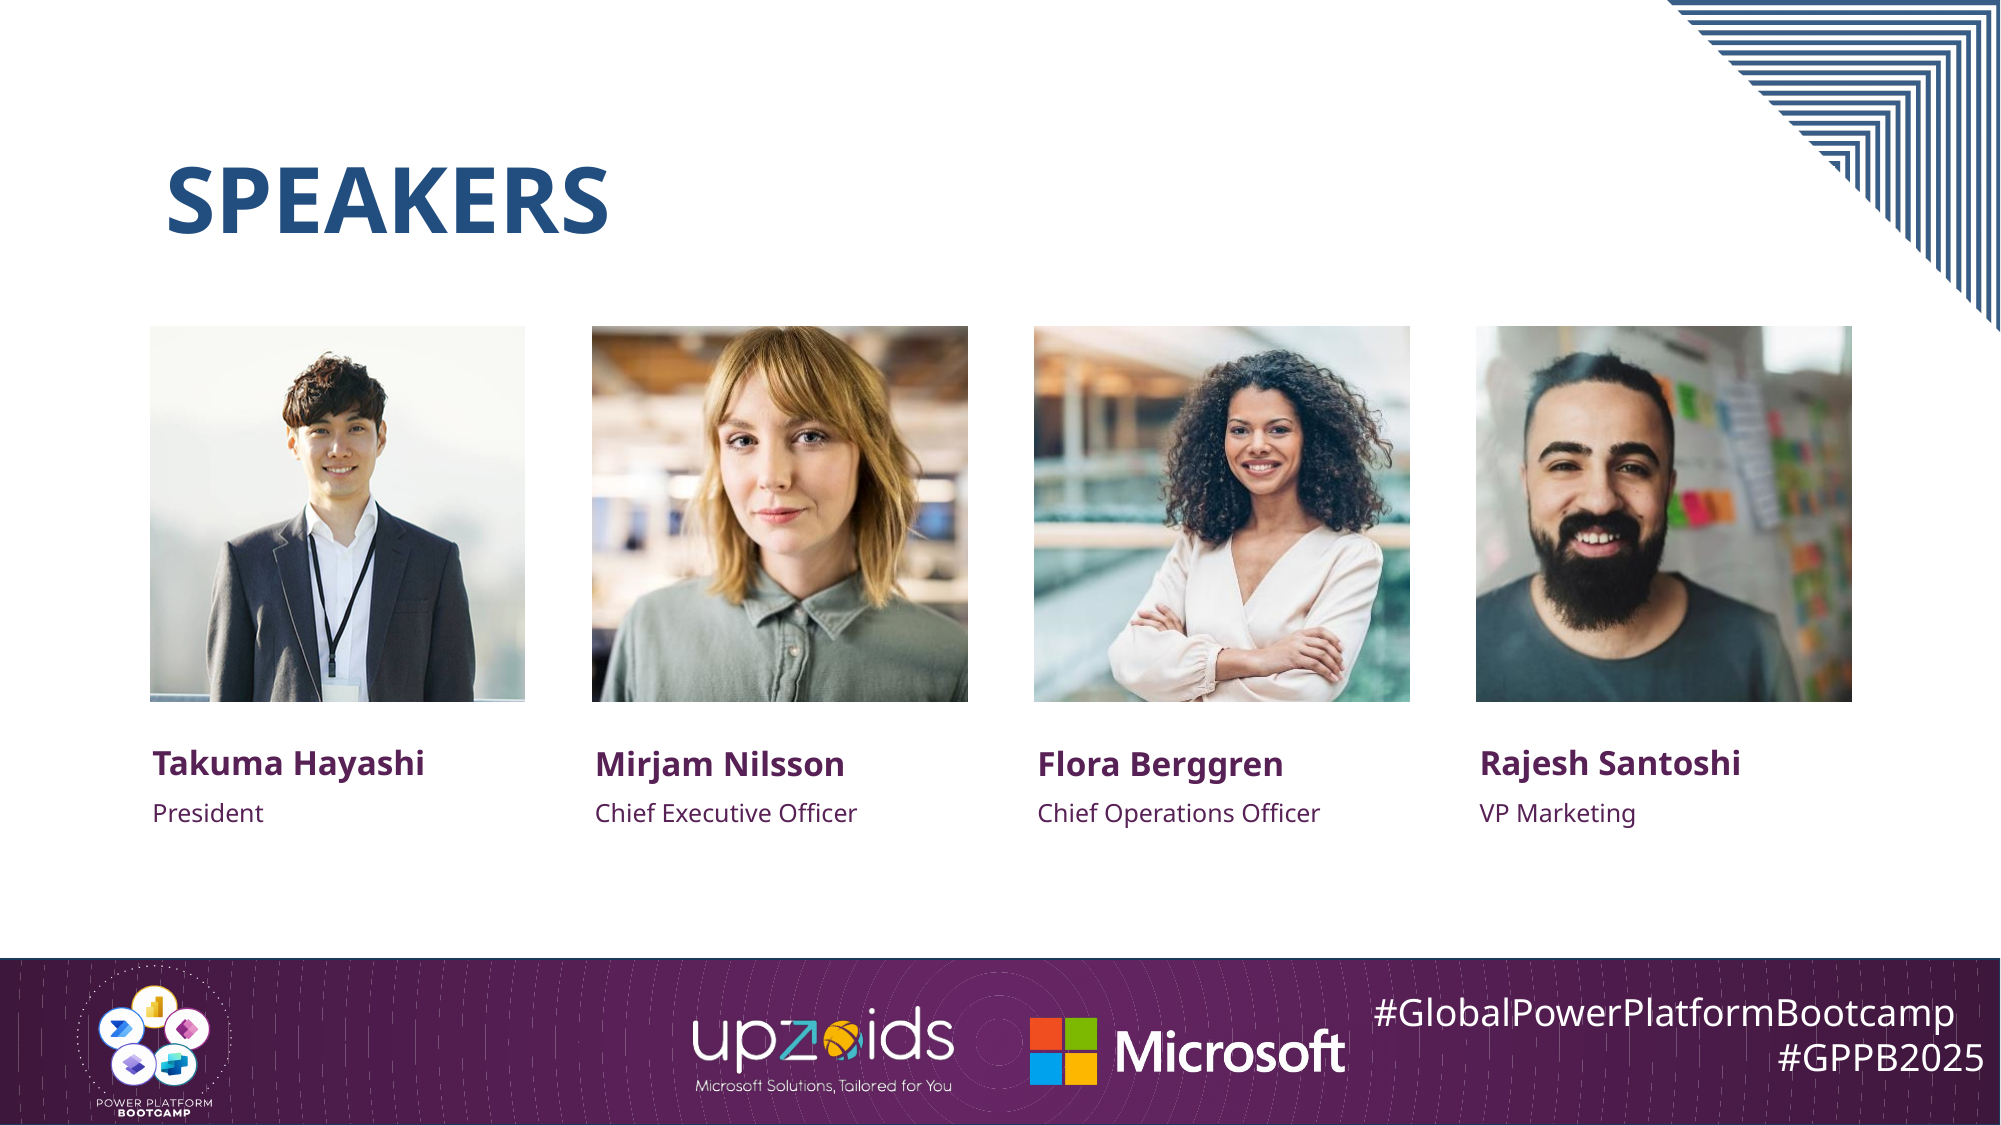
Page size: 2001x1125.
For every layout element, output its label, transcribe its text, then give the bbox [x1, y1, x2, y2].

picture [1476, 0, 2001, 702]
picture [986, 977, 1388, 1125]
picture [693, 1006, 954, 1111]
list Chief Executive Officer [579, 793, 955, 869]
picture [592, 326, 968, 702]
list VP Marketing [1464, 793, 1840, 869]
list Mirjam Nilsson [579, 740, 955, 786]
list Chief Operations Officer [1022, 793, 1398, 869]
picture [149, 326, 525, 702]
list Flora Berggren [1022, 740, 1398, 786]
picture [1034, 326, 1410, 702]
title Speakers [150, 146, 1850, 365]
list Rajesh Santoshi [1464, 739, 1840, 785]
picture [69, 959, 243, 1125]
list President [137, 793, 513, 869]
list Takuma Hayashi [137, 739, 513, 785]
